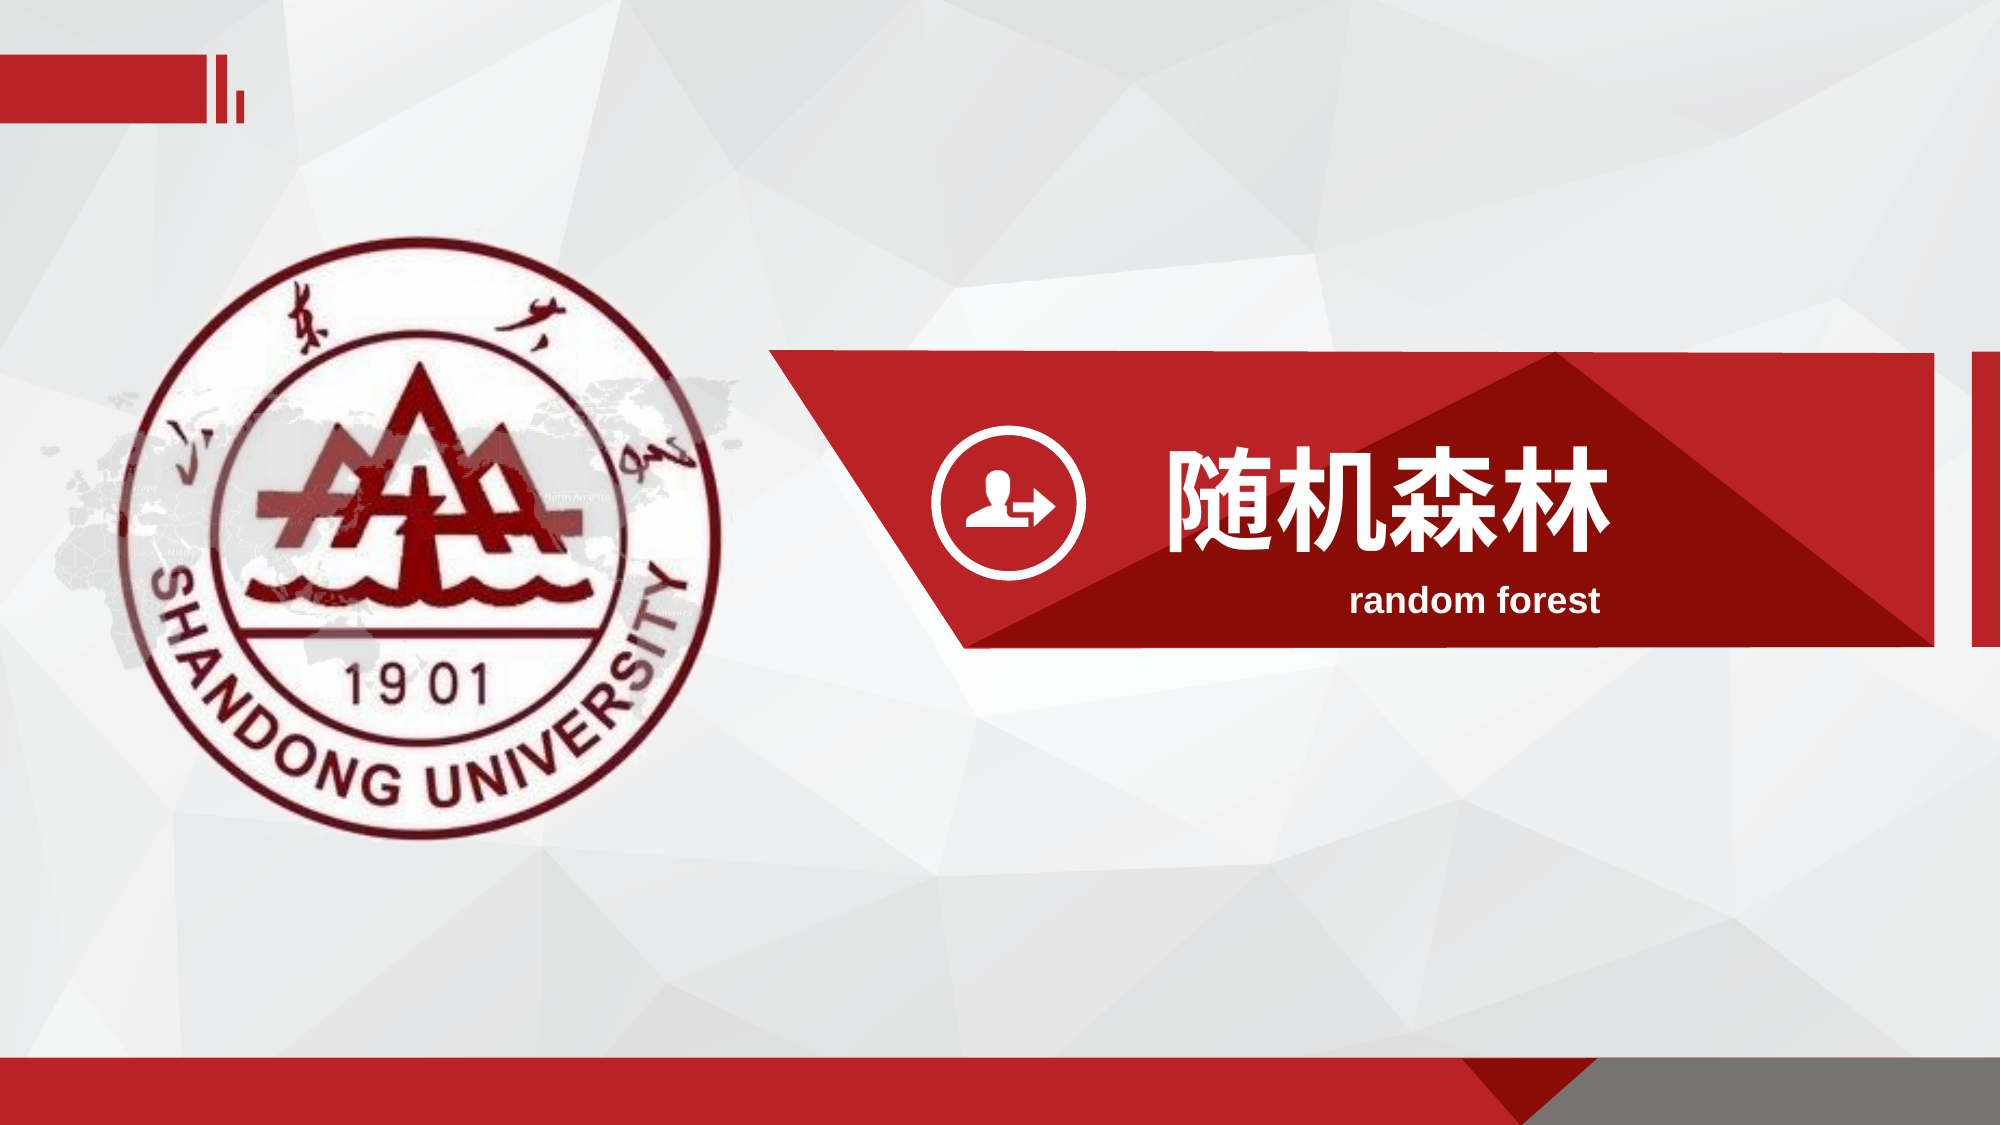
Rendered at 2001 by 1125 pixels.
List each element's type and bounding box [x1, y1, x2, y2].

picture [0, 0, 2000, 1123]
text_box [935, 430, 1082, 577]
text_box [0, 54, 245, 124]
